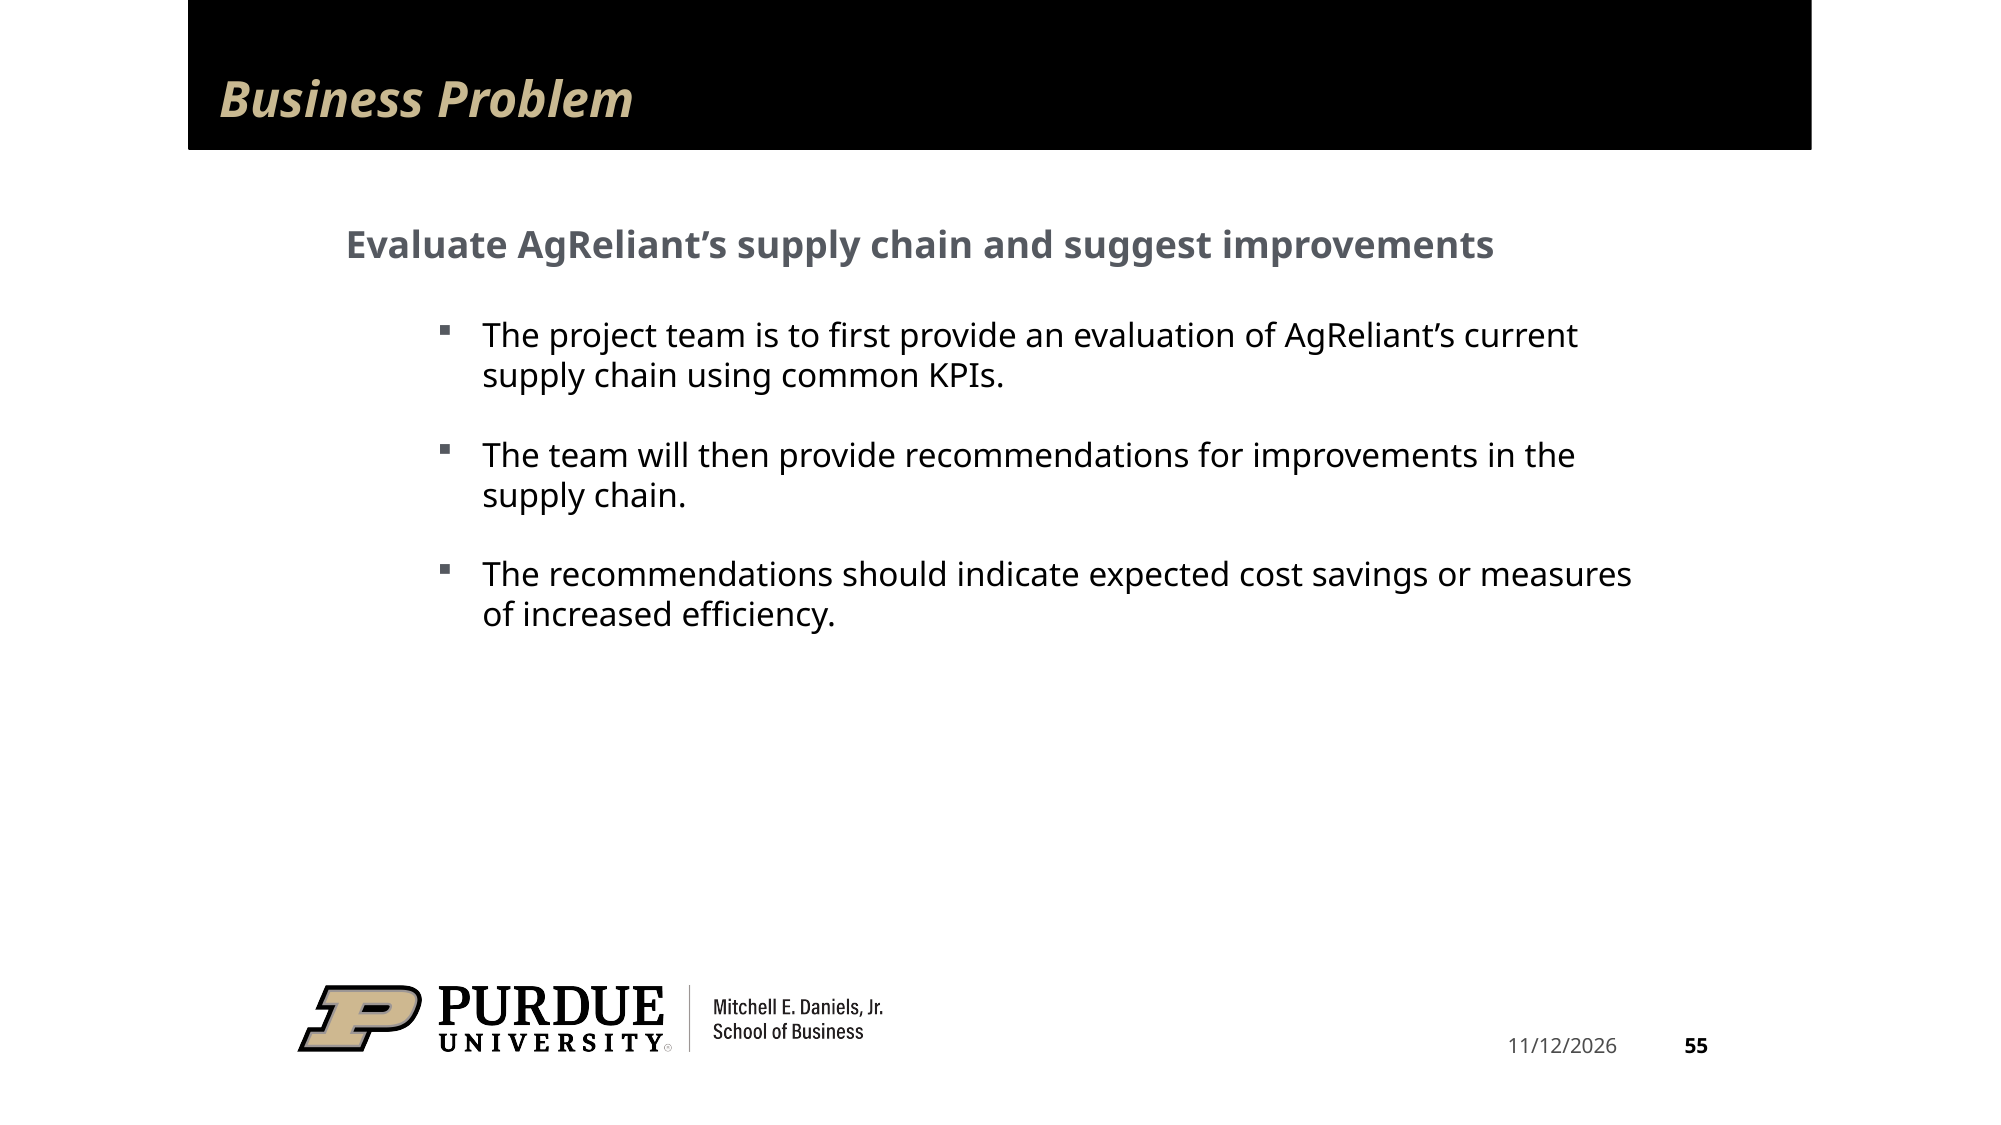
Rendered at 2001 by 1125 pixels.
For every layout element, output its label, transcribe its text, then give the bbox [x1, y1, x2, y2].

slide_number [1464, 1020, 1632, 1074]
picture [297, 982, 994, 1056]
title Business Problem [216, 71, 1533, 132]
list The project team is to first provide an evaluation of AgReliant’s current supply chain using common KPIs. The team will then provide recommendations for improvements in the supply chain. The recommendations should indicate expected cost savings or measures of increased efficiency. [437, 314, 1646, 875]
subtitle Evaluate AgReliant’s supply chain and suggest improvements [345, 220, 1657, 267]
slide_number 55 [1656, 1017, 1737, 1078]
